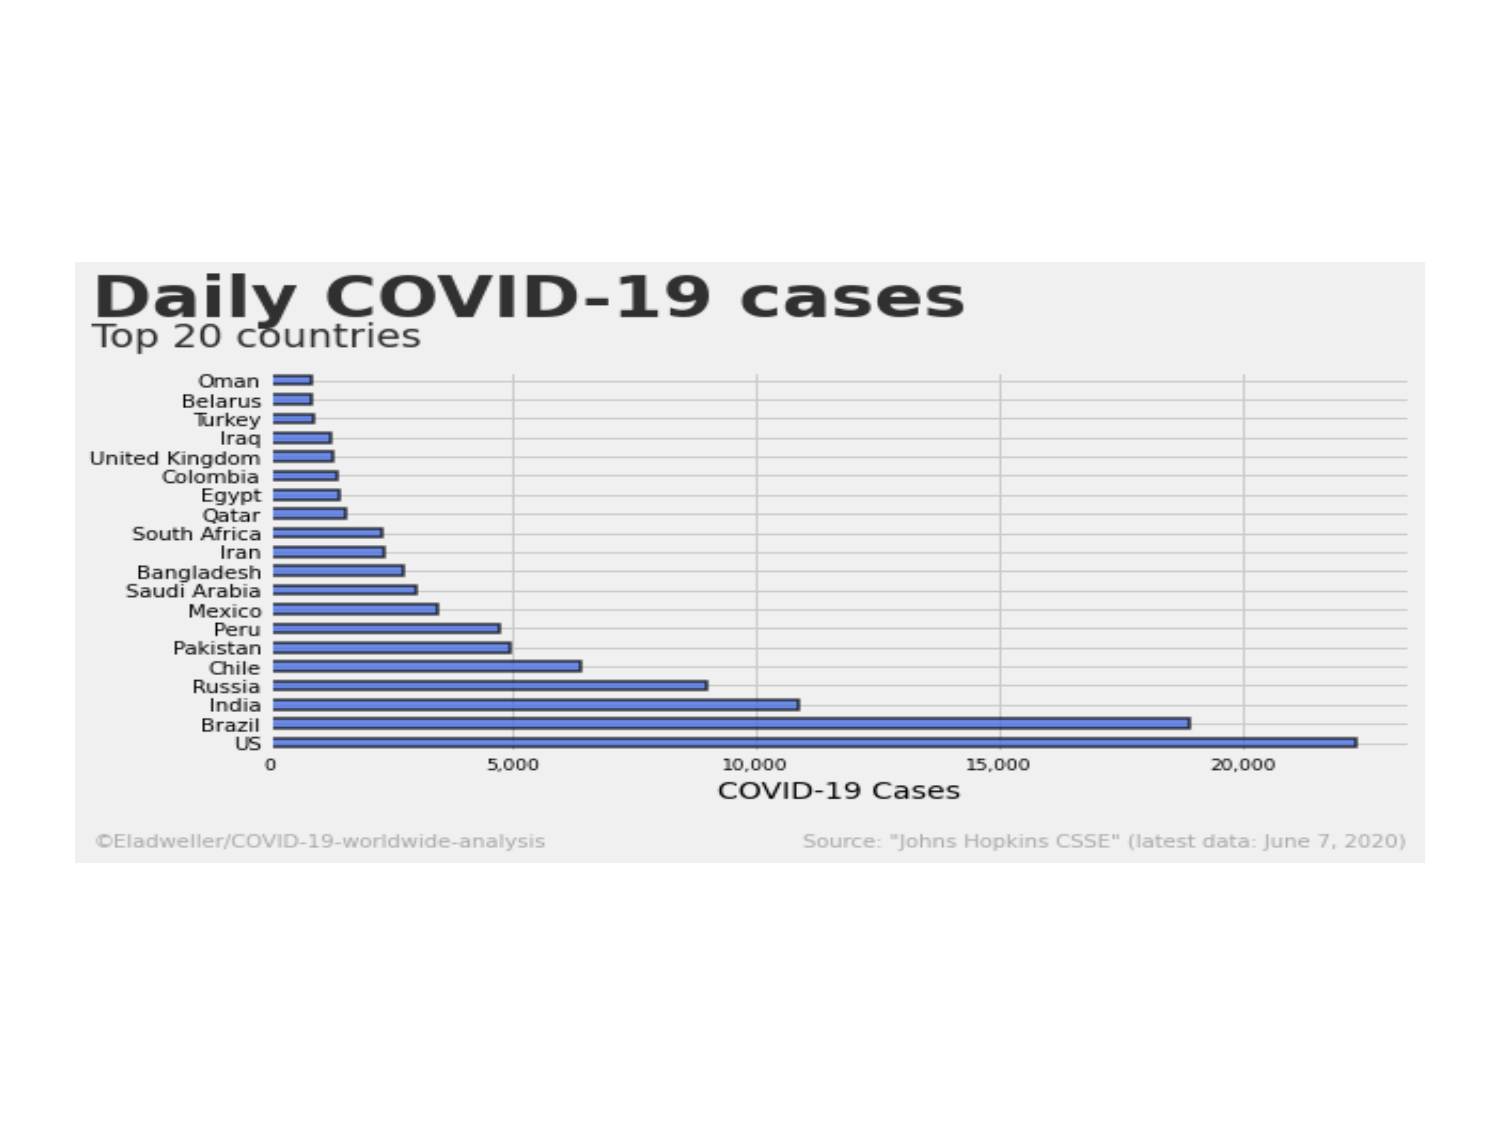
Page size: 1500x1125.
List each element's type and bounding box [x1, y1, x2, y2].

picture [74, 262, 1426, 863]
